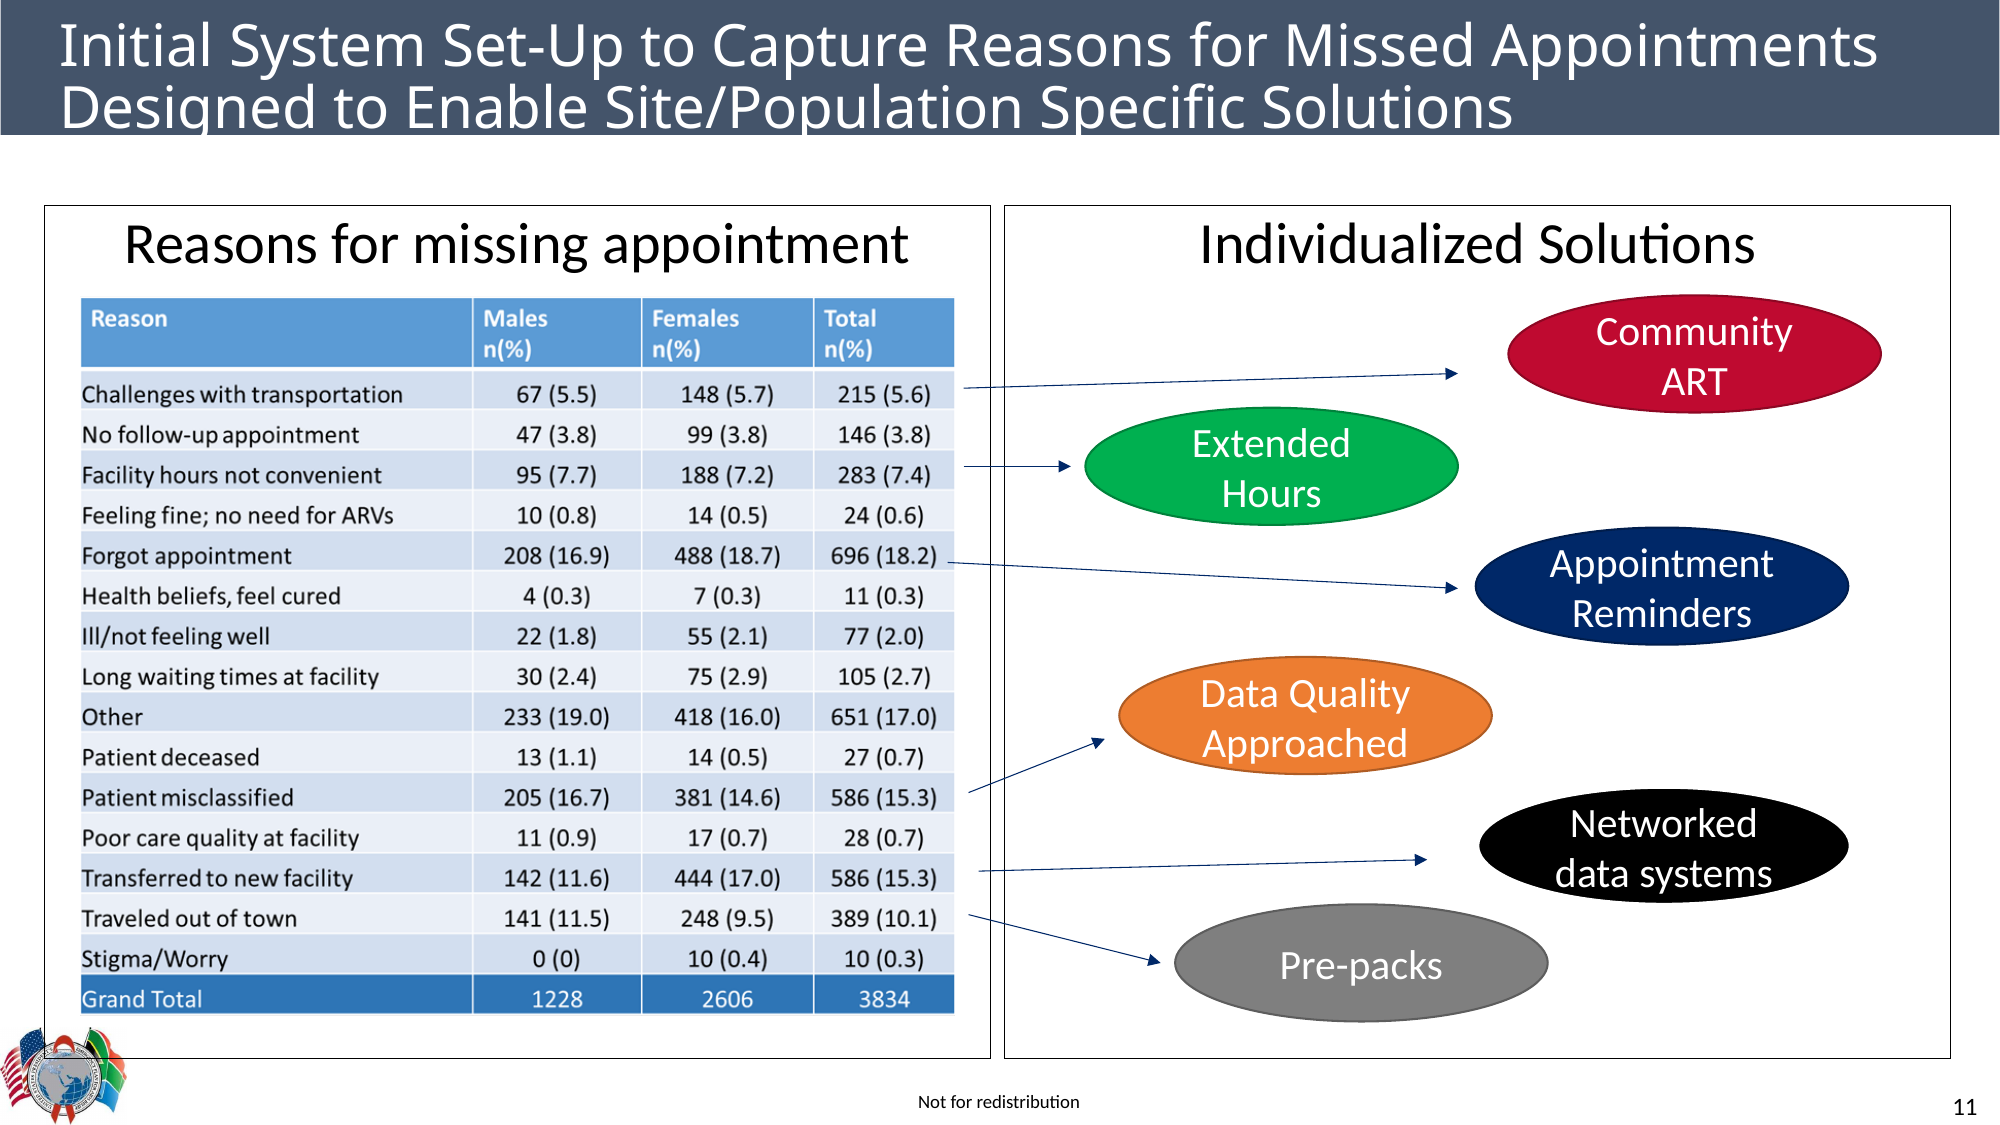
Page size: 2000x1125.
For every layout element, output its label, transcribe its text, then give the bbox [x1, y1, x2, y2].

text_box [947, 562, 1458, 589]
title Initial System Set-Up to Capture Reasons for Missed Appointments Designed to Enable Site/Population Specific Solutions [44, 8, 1966, 99]
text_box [963, 373, 1458, 389]
list Individualized Solutions [1004, 205, 1951, 1059]
text_box Extended Hours [1084, 406, 1459, 526]
text_box Appointment Reminders [1474, 526, 1850, 646]
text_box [968, 914, 1161, 963]
picture [80, 294, 955, 1030]
text_box Pre-packs [1174, 903, 1549, 1023]
list Reasons for missing appointment [44, 205, 991, 1059]
text_box Networked data systems [1476, 785, 1852, 906]
text_box Data Quality Approached [1118, 655, 1493, 776]
text_box Community ART [1507, 294, 1883, 414]
picture [0, 1027, 127, 1125]
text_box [968, 738, 1105, 793]
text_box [978, 859, 1428, 872]
